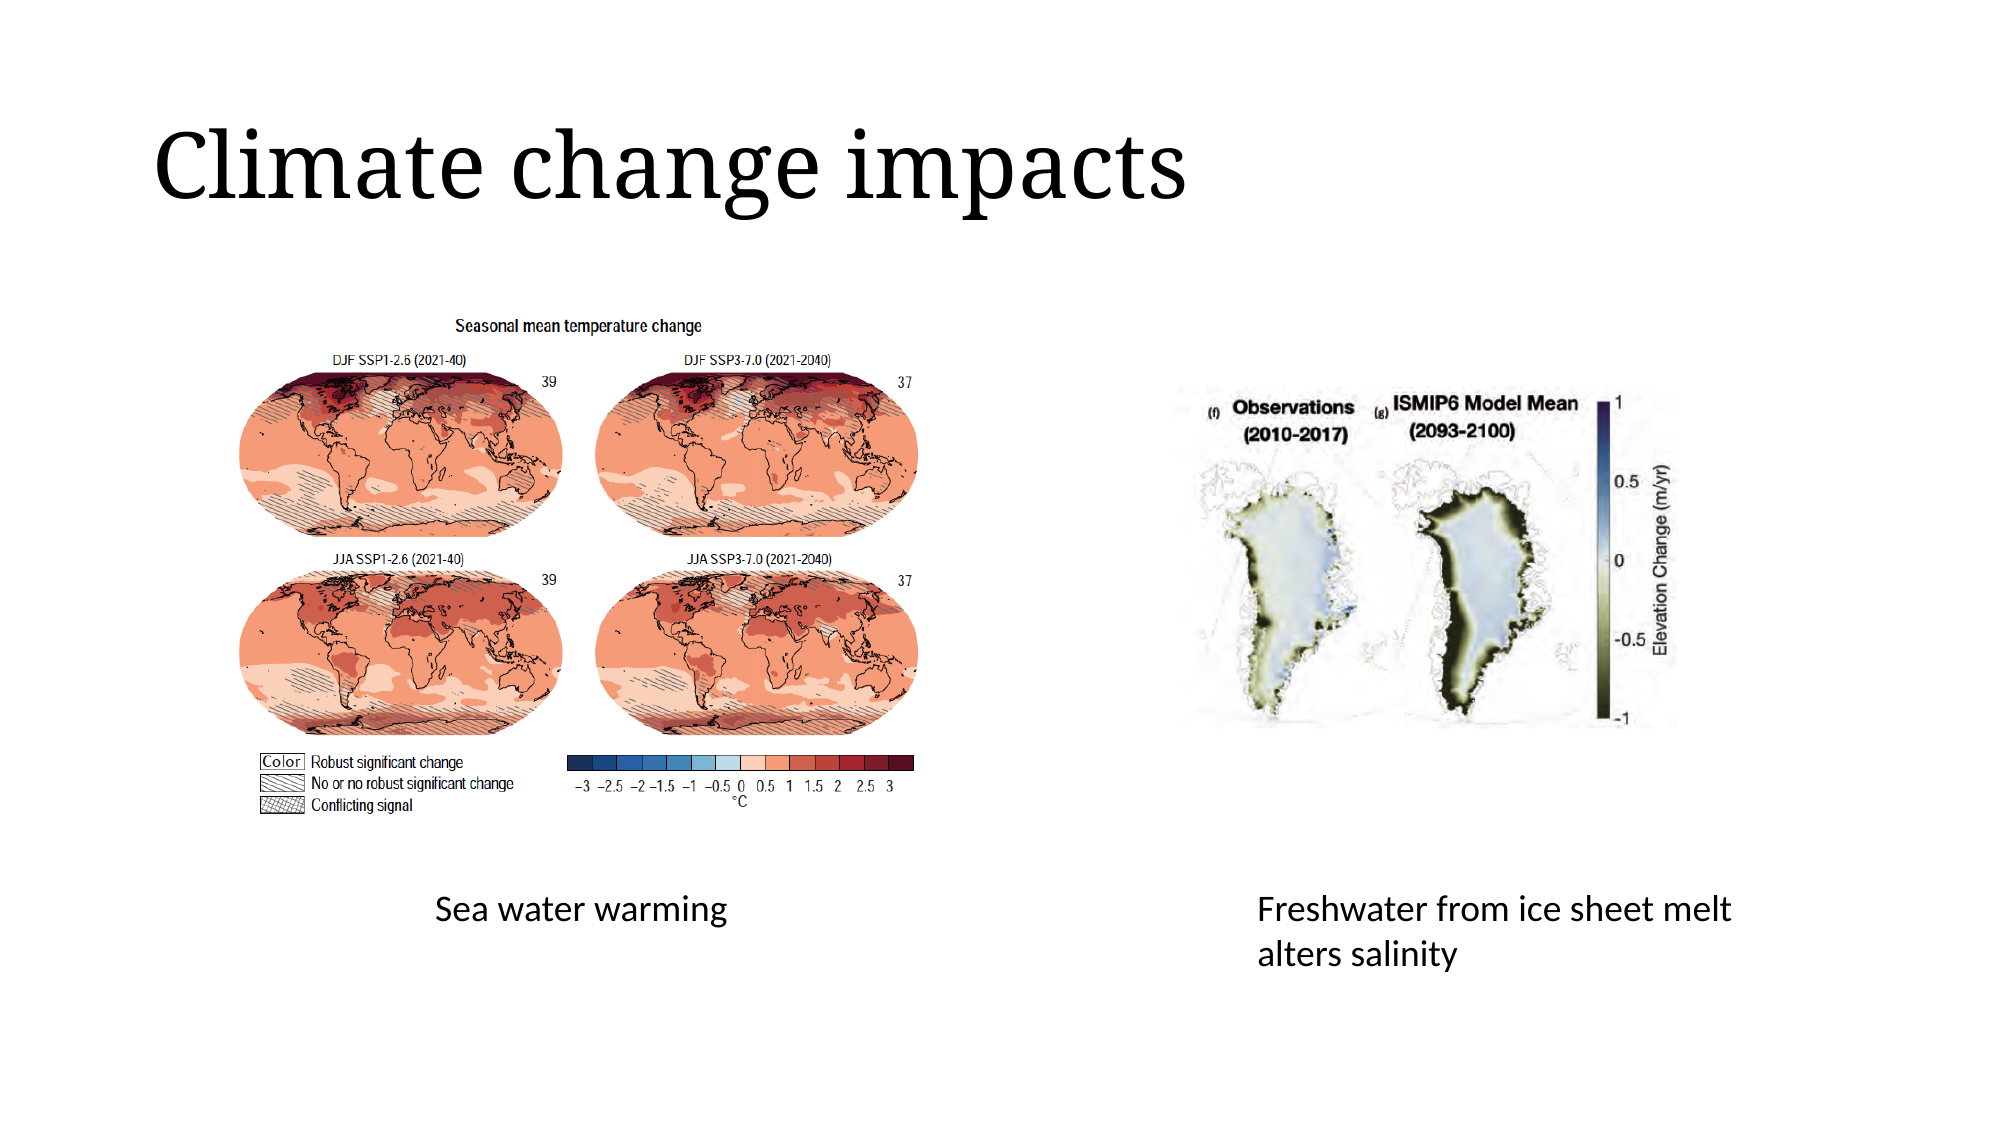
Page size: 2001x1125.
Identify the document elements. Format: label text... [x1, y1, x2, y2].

text_box Sea water warming [420, 876, 743, 937]
picture [218, 298, 945, 827]
text_box Freshwater from ice sheet melt alters salinity [1242, 876, 1755, 982]
title Climate change impacts [137, 59, 1863, 278]
picture [1173, 386, 1686, 739]
